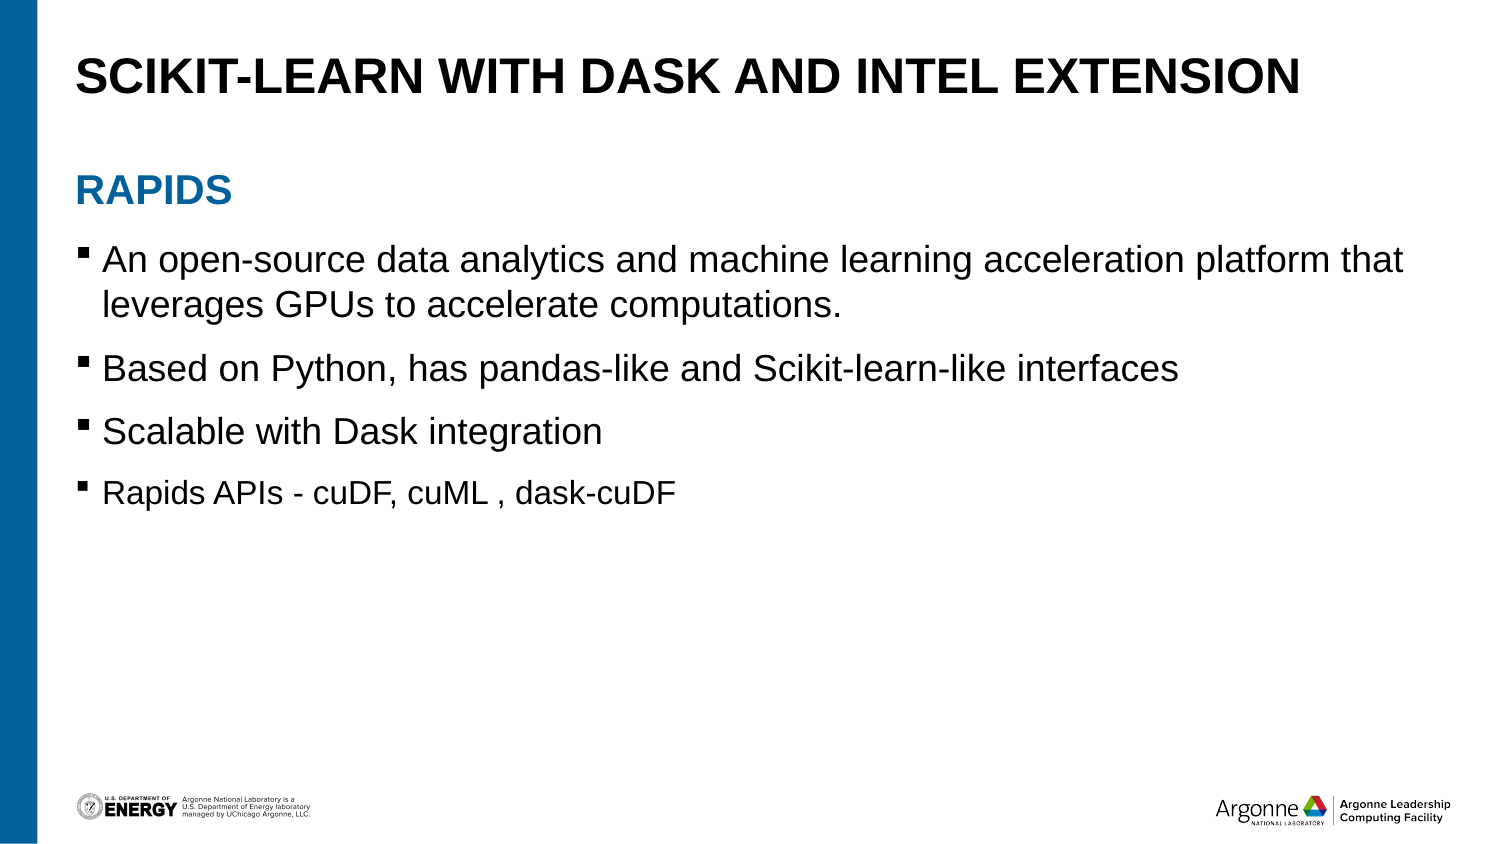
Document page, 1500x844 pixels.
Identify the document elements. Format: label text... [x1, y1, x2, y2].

list An open-source data analytics and machine learning acceleration platform that leverages GPUs to accelerate computations. Based on Python, has pandas-like and Scikit-learn-like interfaces Scalable with Dask integration Rapids APIs - cuDF, cuML , dask-cuDF [75, 234, 1425, 772]
picture [1205, 785, 1461, 836]
list RAPIDS [75, 162, 1450, 235]
picture [76, 793, 312, 820]
title SciKit-Learn with Dask and Intel Extension [75, 18, 1450, 105]
